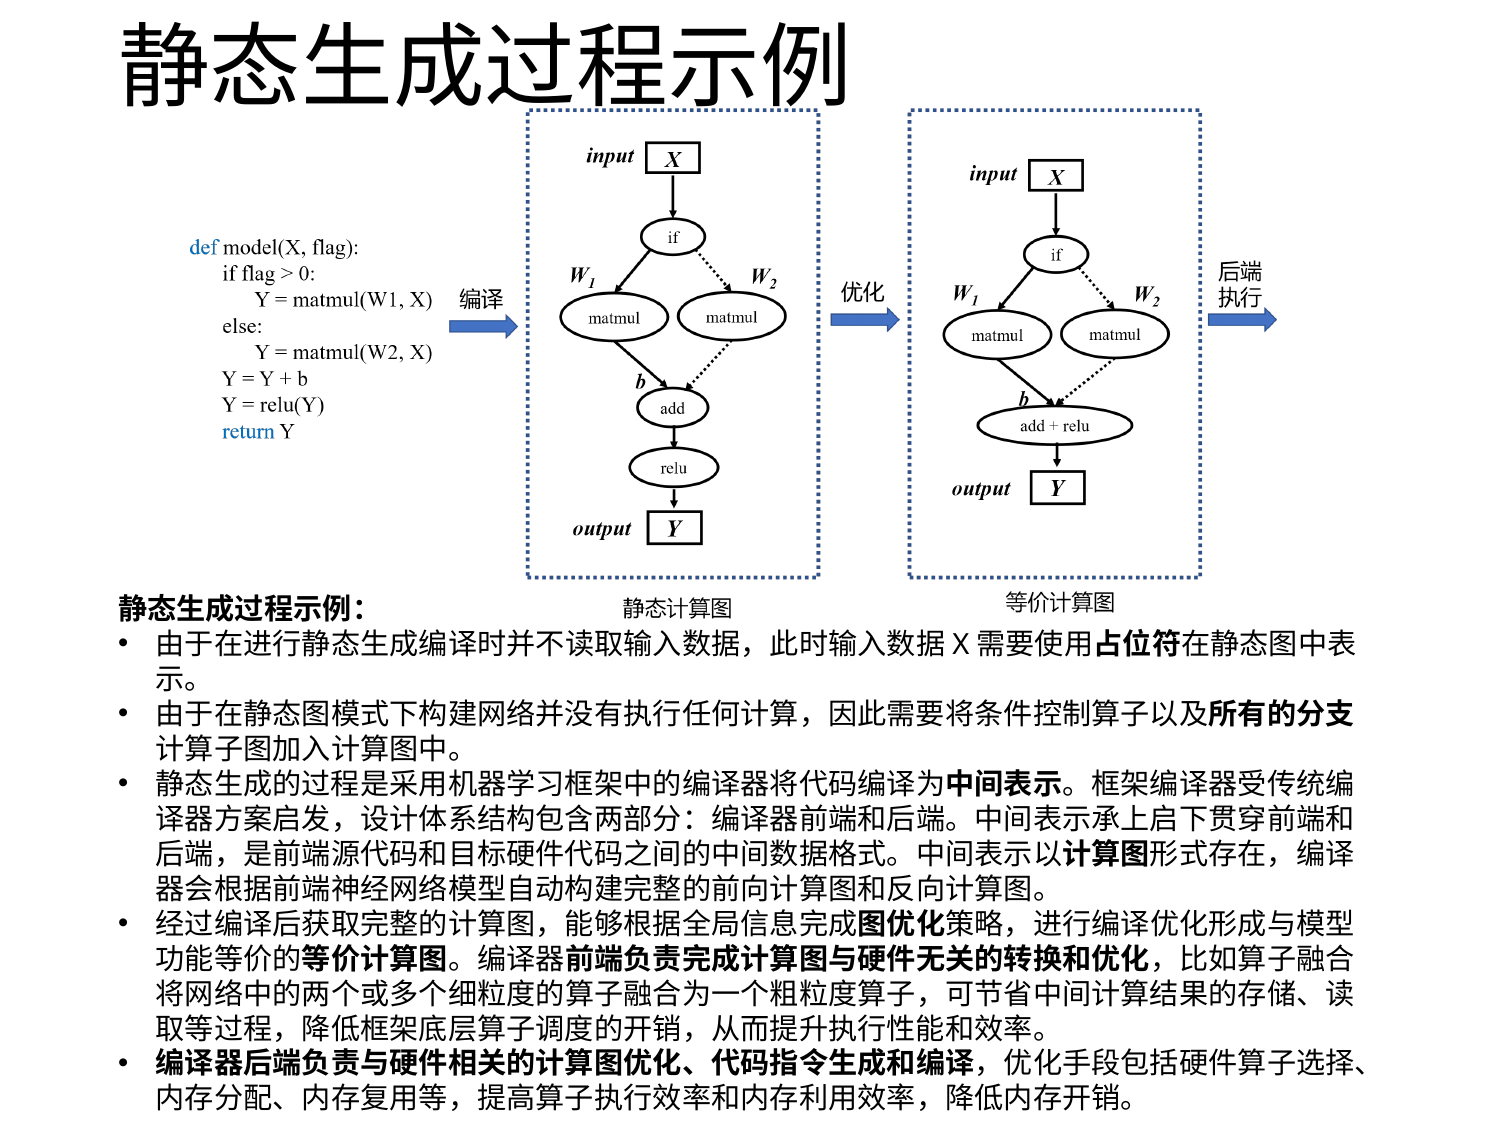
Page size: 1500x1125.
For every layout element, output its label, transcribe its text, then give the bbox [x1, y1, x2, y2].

list 静态生成过程示例： 由于在进行静态生成编译时并不读取输入数据，此时输入数据X需要使用占位符在静态图中表示。 由于在静态图模式下构建网络并没有执行任何计算，因此需要将条件控制算子以及所有的分支计算子图加入计算图中。 静态生成的过程是采用机器学习框架中的编译器将代码编译为中间表示。框架编译器受传统编译器方案启发，设计体系结构包含两部分：编译器前端和后端。中间表示承上启下贯穿前端和后端，是前端源代码和目标硬件代码之间的中间数据格式。中间表示以计算图形式存在，编译器会根据前端神经网络模型自动构建完整的前向计算图和反向计算图。 经过编译后获取完整的计算图，能够根据全局信息完成图优化策略，进行编译优化形成与模型功能等价的等价计算图。编译器前端负责完成计算图与硬件无关的转换和优化，比如算子融合将网络中的两个或多个细粒度的算子融合为一个粗粒度算子，可节省中间计算结果的存储、读取等过程，降低框架底层算子调度的开销，从而提升执行性能和效率。 编译器后端负责与硬件相关的计算图优化、代码指令生成和编译，优化手段包括硬件算子选择、内存分配、内存复用等，提高算子执行效率和内存利用效率，降低内存开销。 [103, 582, 1397, 1086]
picture [190, 108, 1277, 619]
title 静态生成过程示例 [103, 0, 1397, 179]
